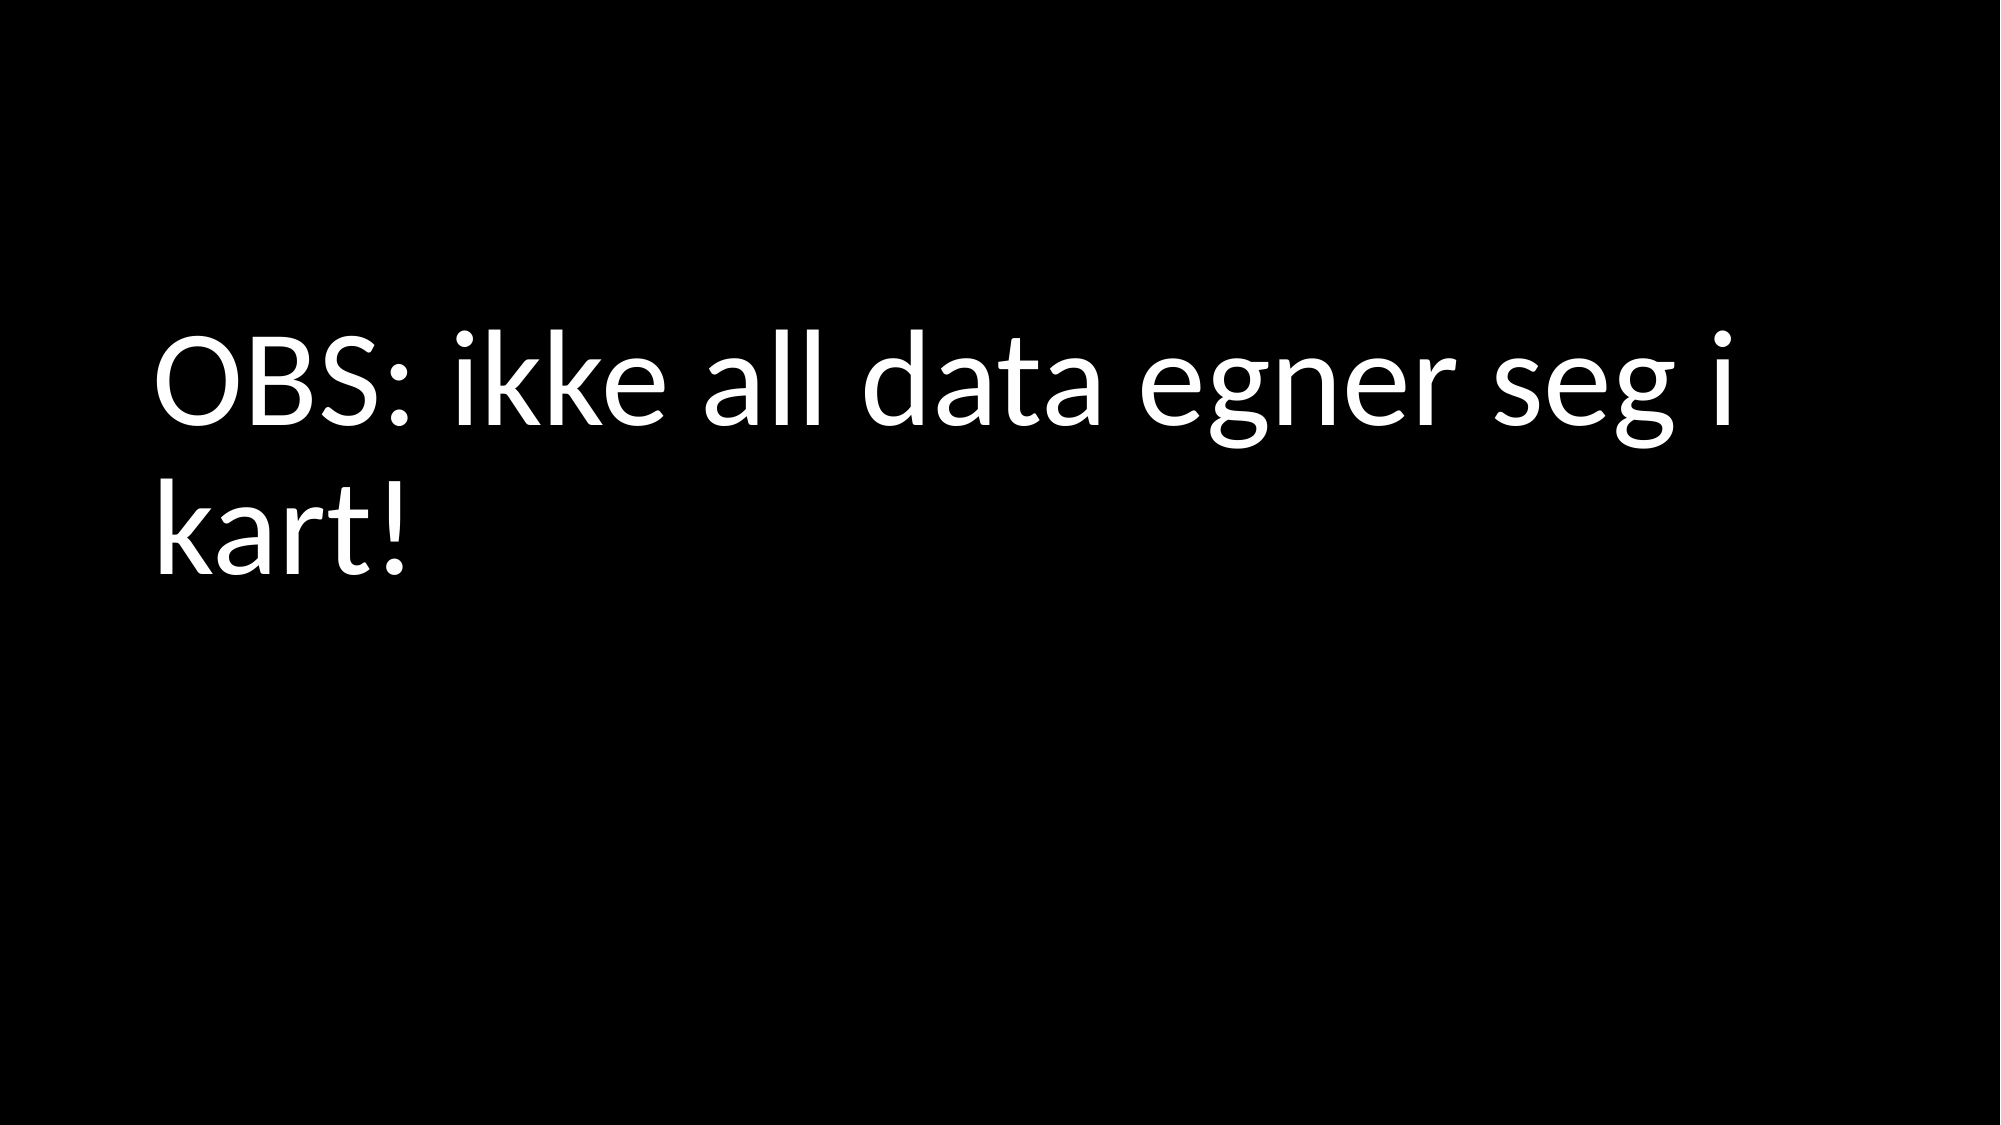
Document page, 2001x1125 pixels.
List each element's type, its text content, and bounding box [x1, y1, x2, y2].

list OBS: ikke all data egner seg i kart! [137, 299, 1863, 1014]
